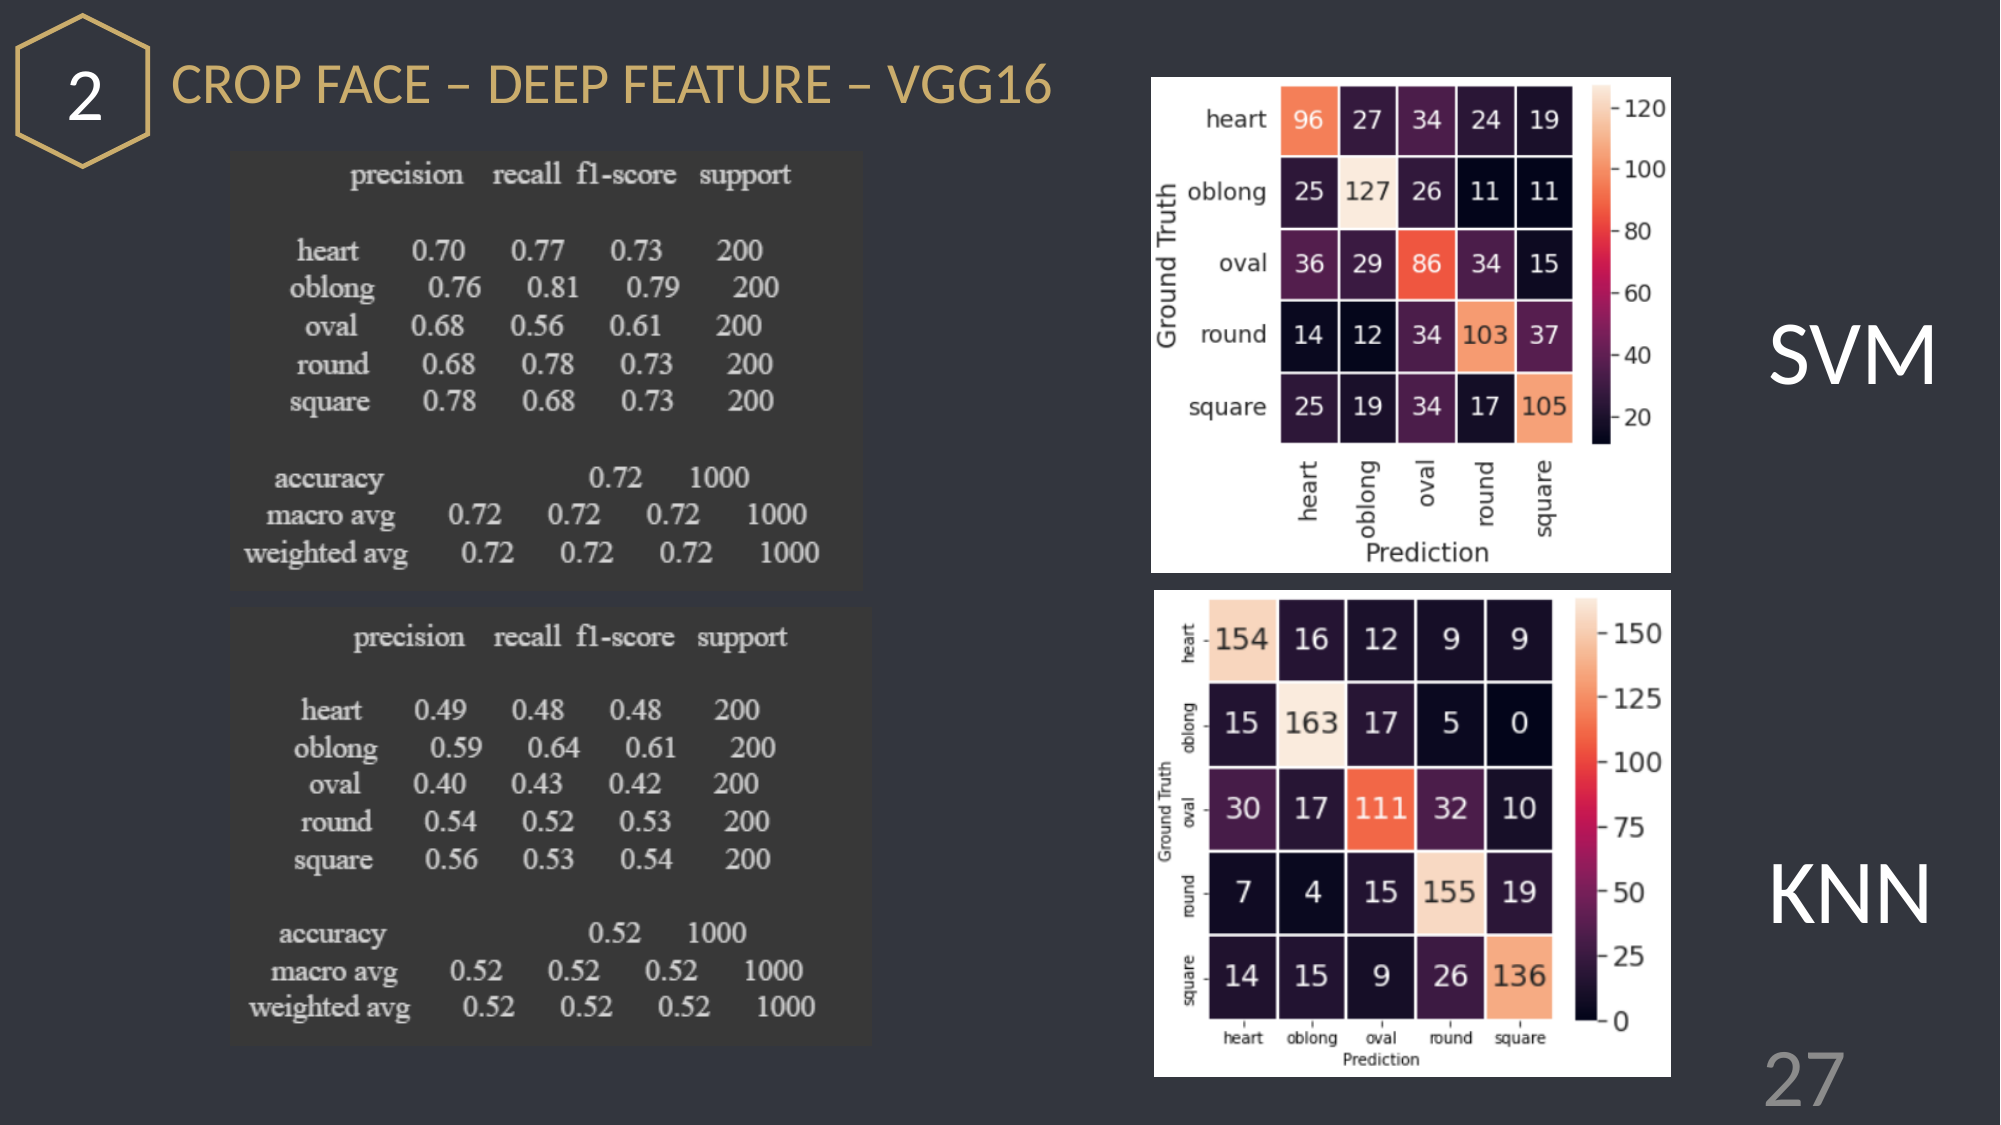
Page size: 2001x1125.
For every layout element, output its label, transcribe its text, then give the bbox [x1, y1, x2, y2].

text_box CROP FACE – DEEP FEATURE – VGG16 [156, 38, 1237, 123]
picture [1154, 590, 1671, 1077]
text_box SVM [1753, 285, 1971, 411]
slide_number 27 [1412, 1042, 1863, 1103]
picture [230, 151, 863, 591]
picture [1151, 77, 1671, 573]
text_box KNN [1753, 824, 1971, 950]
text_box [17, 15, 148, 167]
picture [230, 607, 872, 1047]
